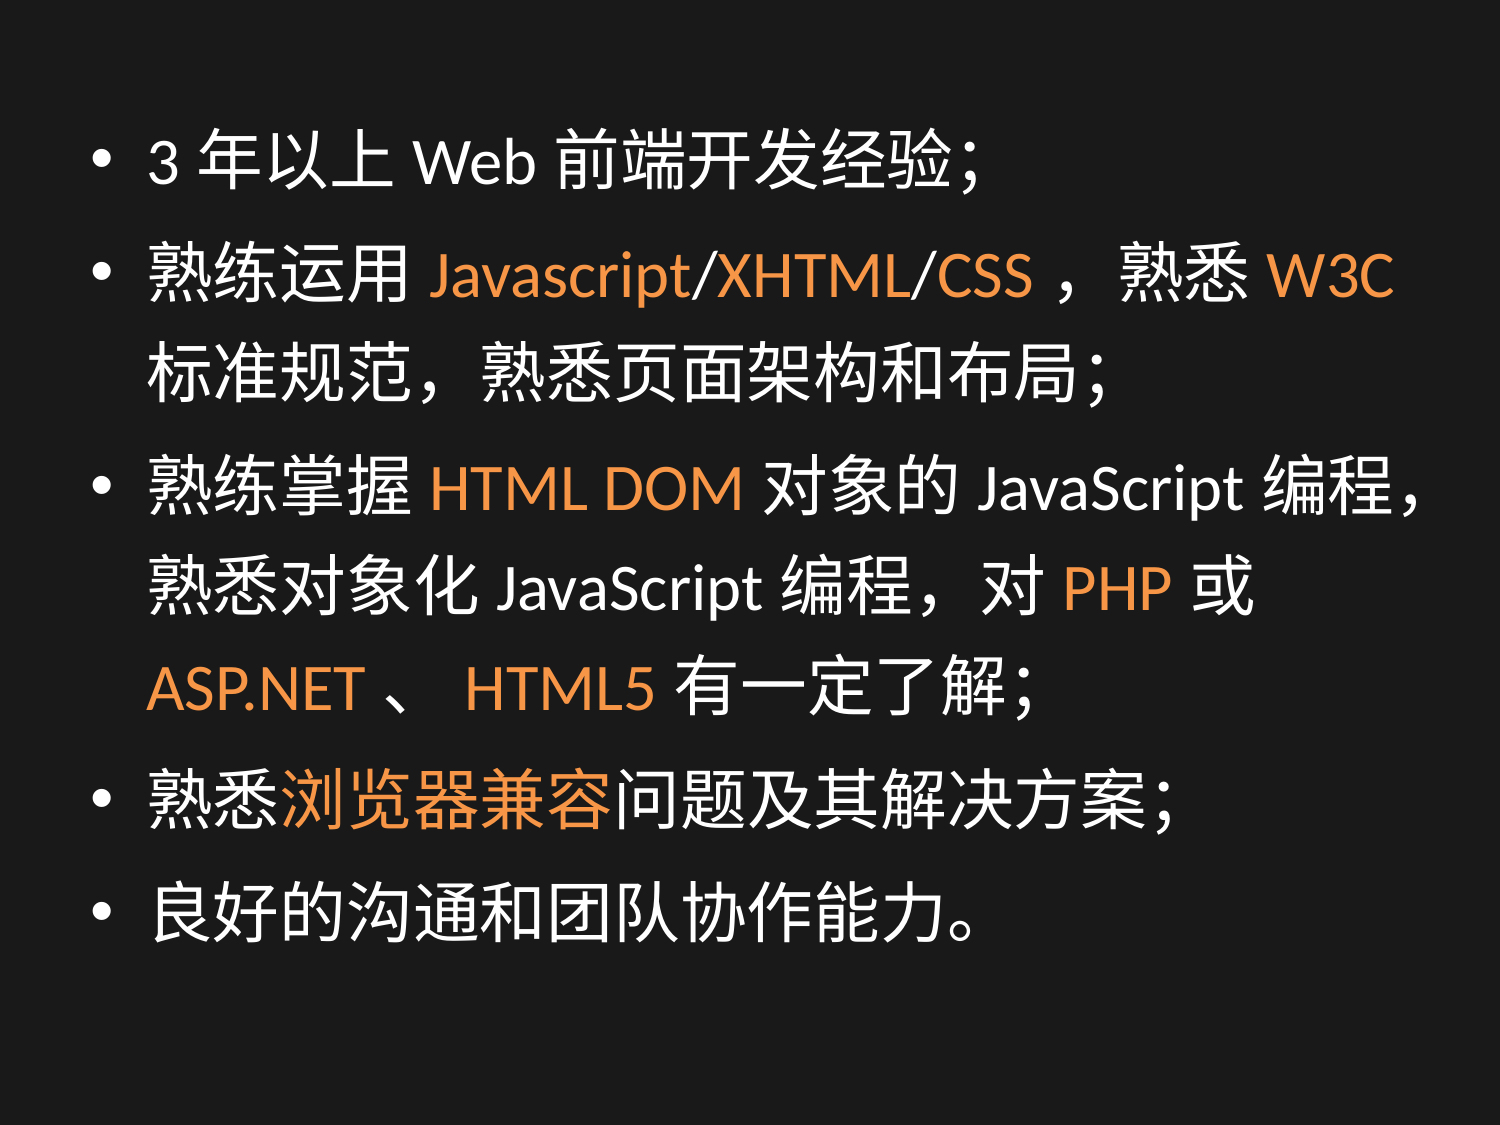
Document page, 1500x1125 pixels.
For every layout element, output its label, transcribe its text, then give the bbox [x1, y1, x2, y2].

list 3年以上Web前端开发经验； 熟练运用Javascript/XHTML/CSS，熟悉W3C标准规范，熟悉页面架构和布局； 熟练掌握HTML DOM对象的JavaScript编程，熟悉对象化JavaScript编程，对PHP或ASP.NET、HTML5有一定了解； 熟悉浏览器兼容问题及其解决方案； 良好的沟通和团队协作能力。 [75, 90, 1425, 1005]
